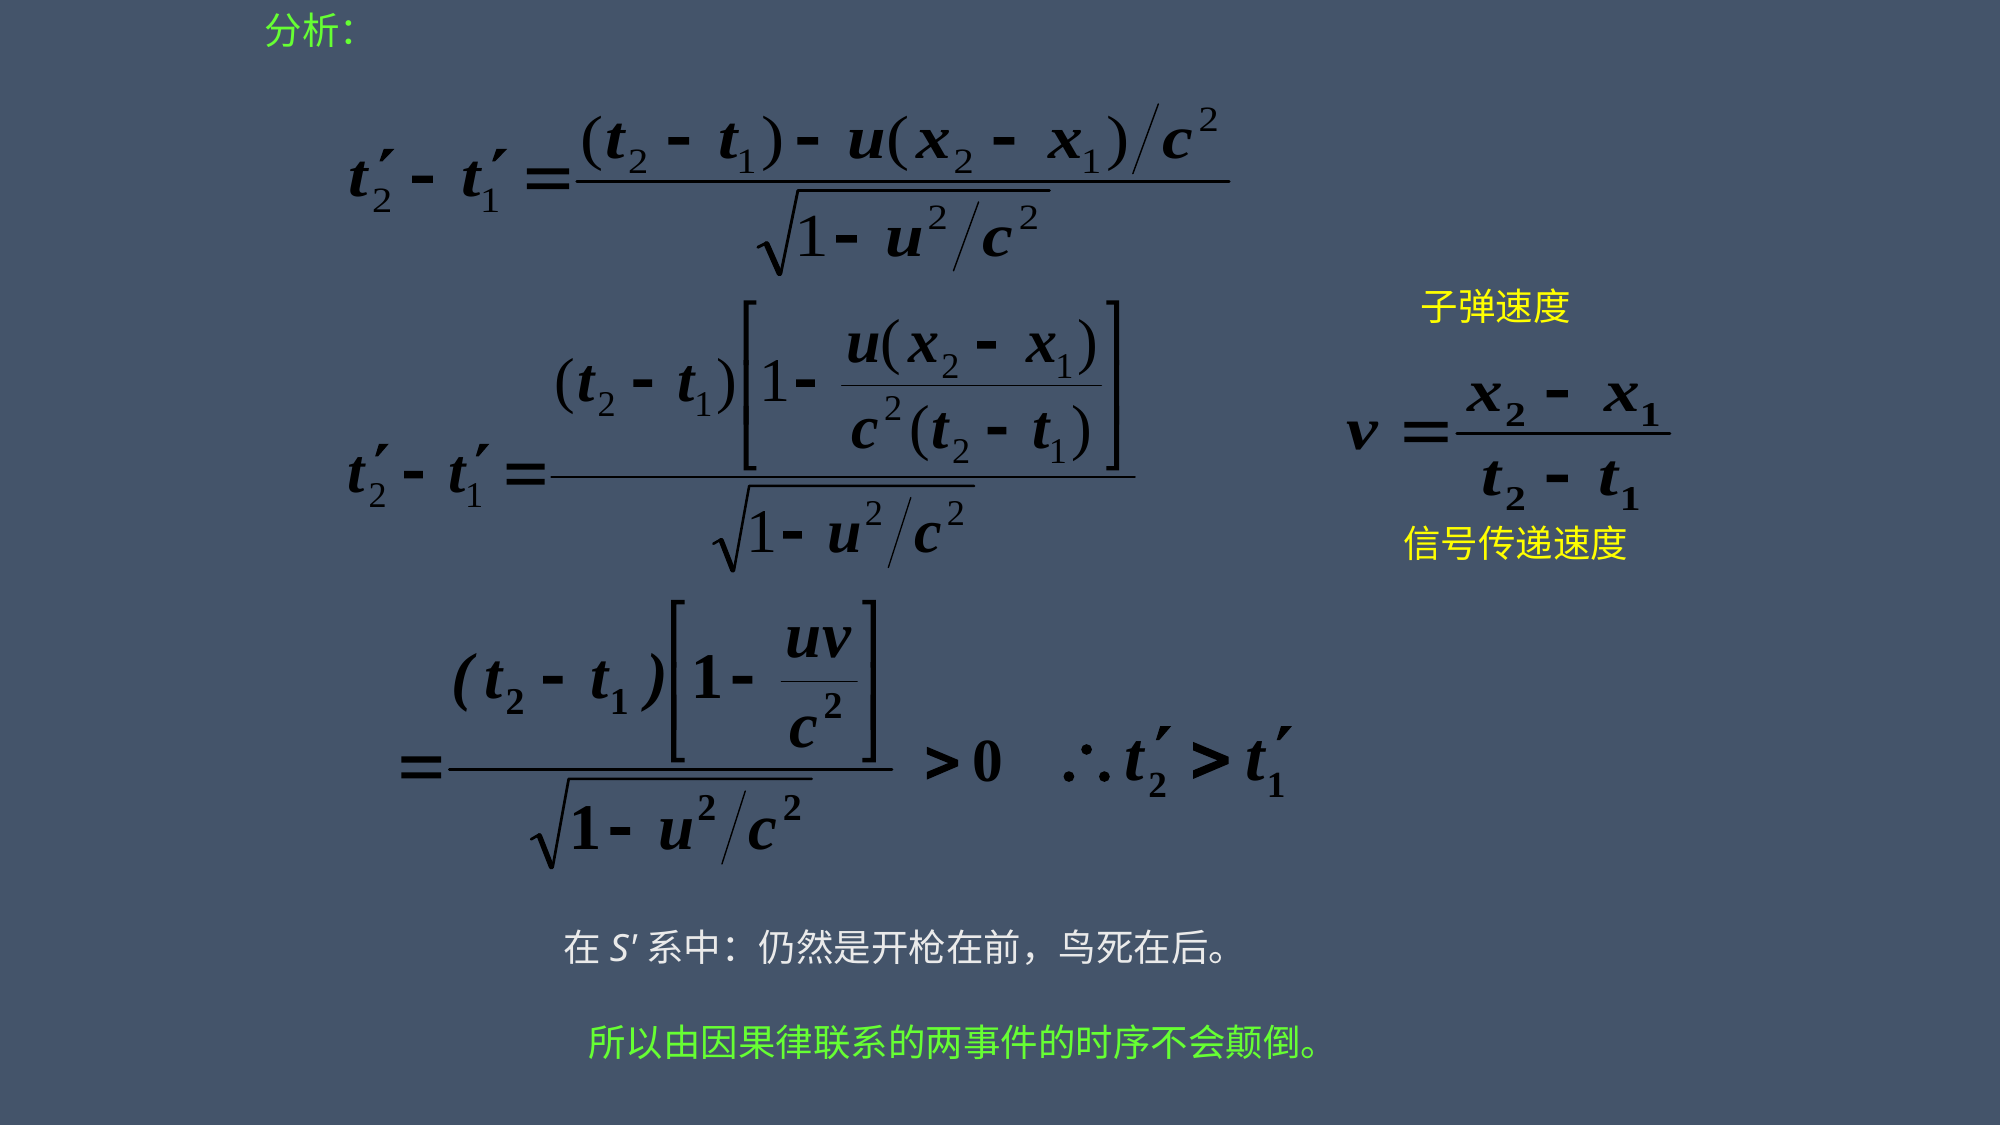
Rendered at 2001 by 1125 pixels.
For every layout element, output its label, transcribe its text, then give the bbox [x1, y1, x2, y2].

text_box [338, 290, 1146, 586]
text_box 分析： [249, 0, 605, 60]
text_box 所以由因果律联系的两事件的时序不会颠倒。 [572, 1011, 1354, 1072]
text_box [385, 586, 906, 885]
text_box 在S'系中：仍然是开枪在前，鸟死在后。 [548, 916, 1261, 977]
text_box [338, 90, 1247, 289]
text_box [1059, 716, 1297, 809]
text_box 子弹速度 [1405, 274, 1587, 336]
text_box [1336, 349, 1688, 525]
text_box 信号传递速度 [1388, 525, 1644, 573]
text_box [917, 727, 1012, 794]
